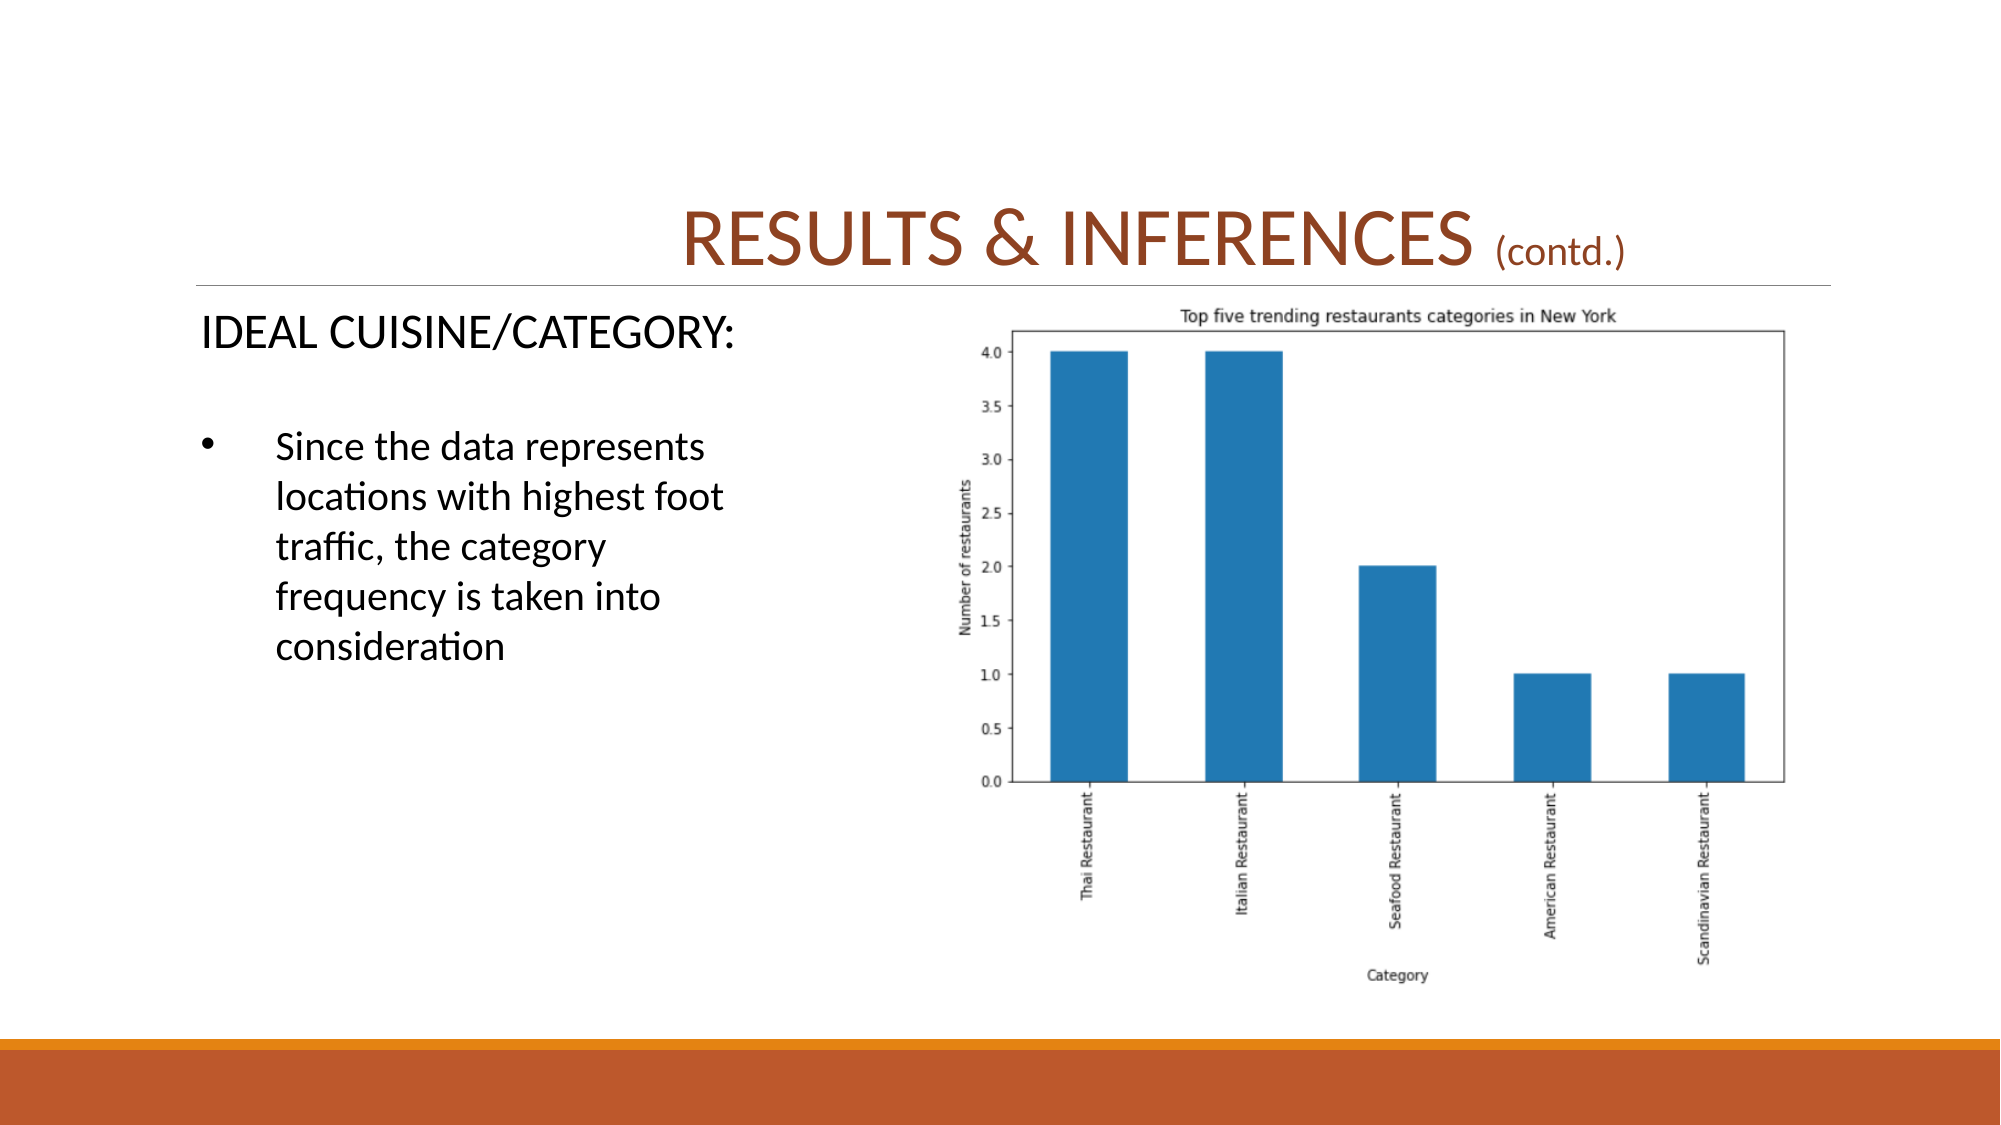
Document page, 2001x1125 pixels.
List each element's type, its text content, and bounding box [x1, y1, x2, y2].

text_box RESULTS & INFERENCES (contd.) [579, 174, 1738, 290]
text_box IDEAL CUISINE/CATEGORY: Since the data represents locations with highest foot traffic, the category frequency is taken into consideration [185, 291, 779, 922]
picture [909, 290, 1874, 1004]
